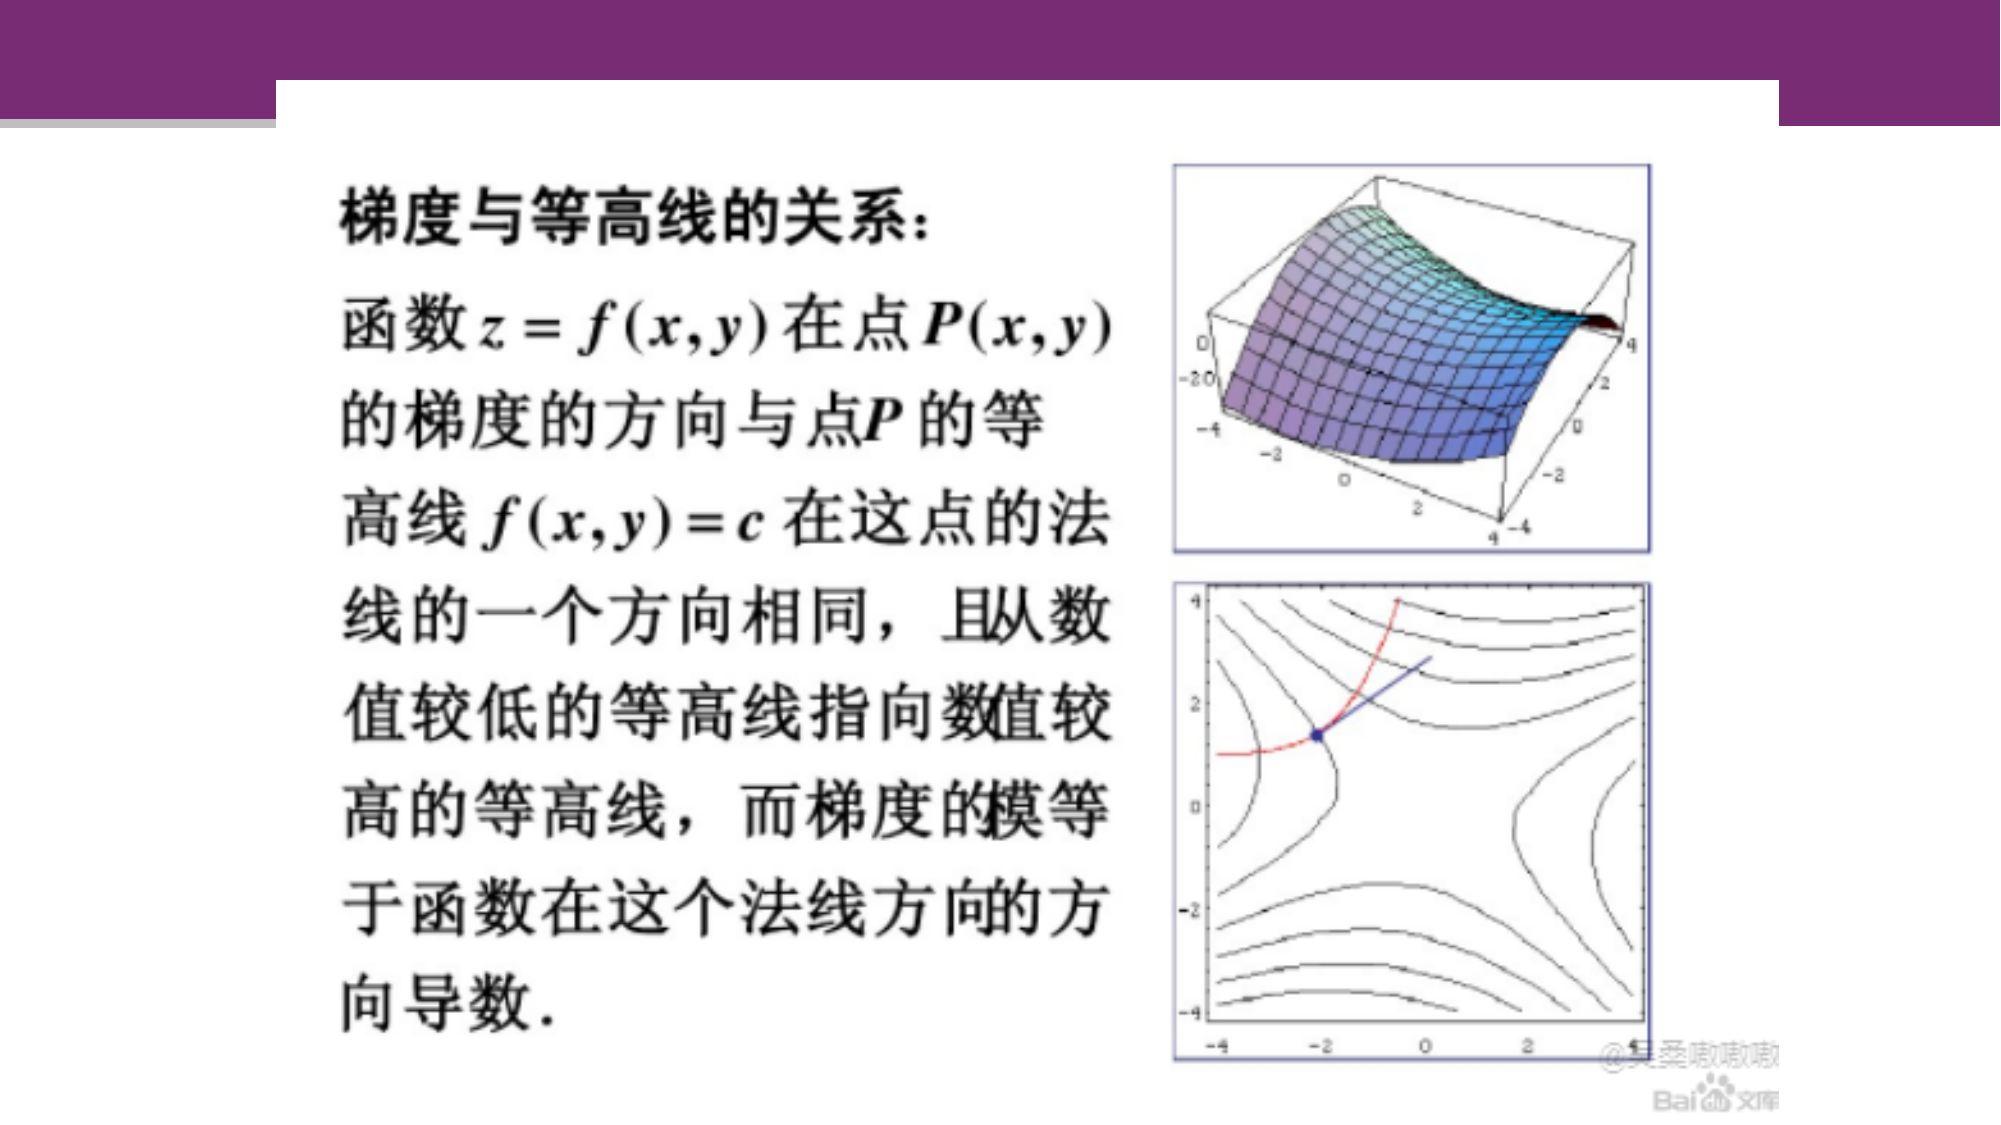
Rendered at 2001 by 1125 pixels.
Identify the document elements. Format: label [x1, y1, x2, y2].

picture [276, 80, 1779, 1125]
text_box [1779, 117, 2000, 127]
text_box [0, 0, 2000, 118]
text_box [0, 118, 276, 129]
